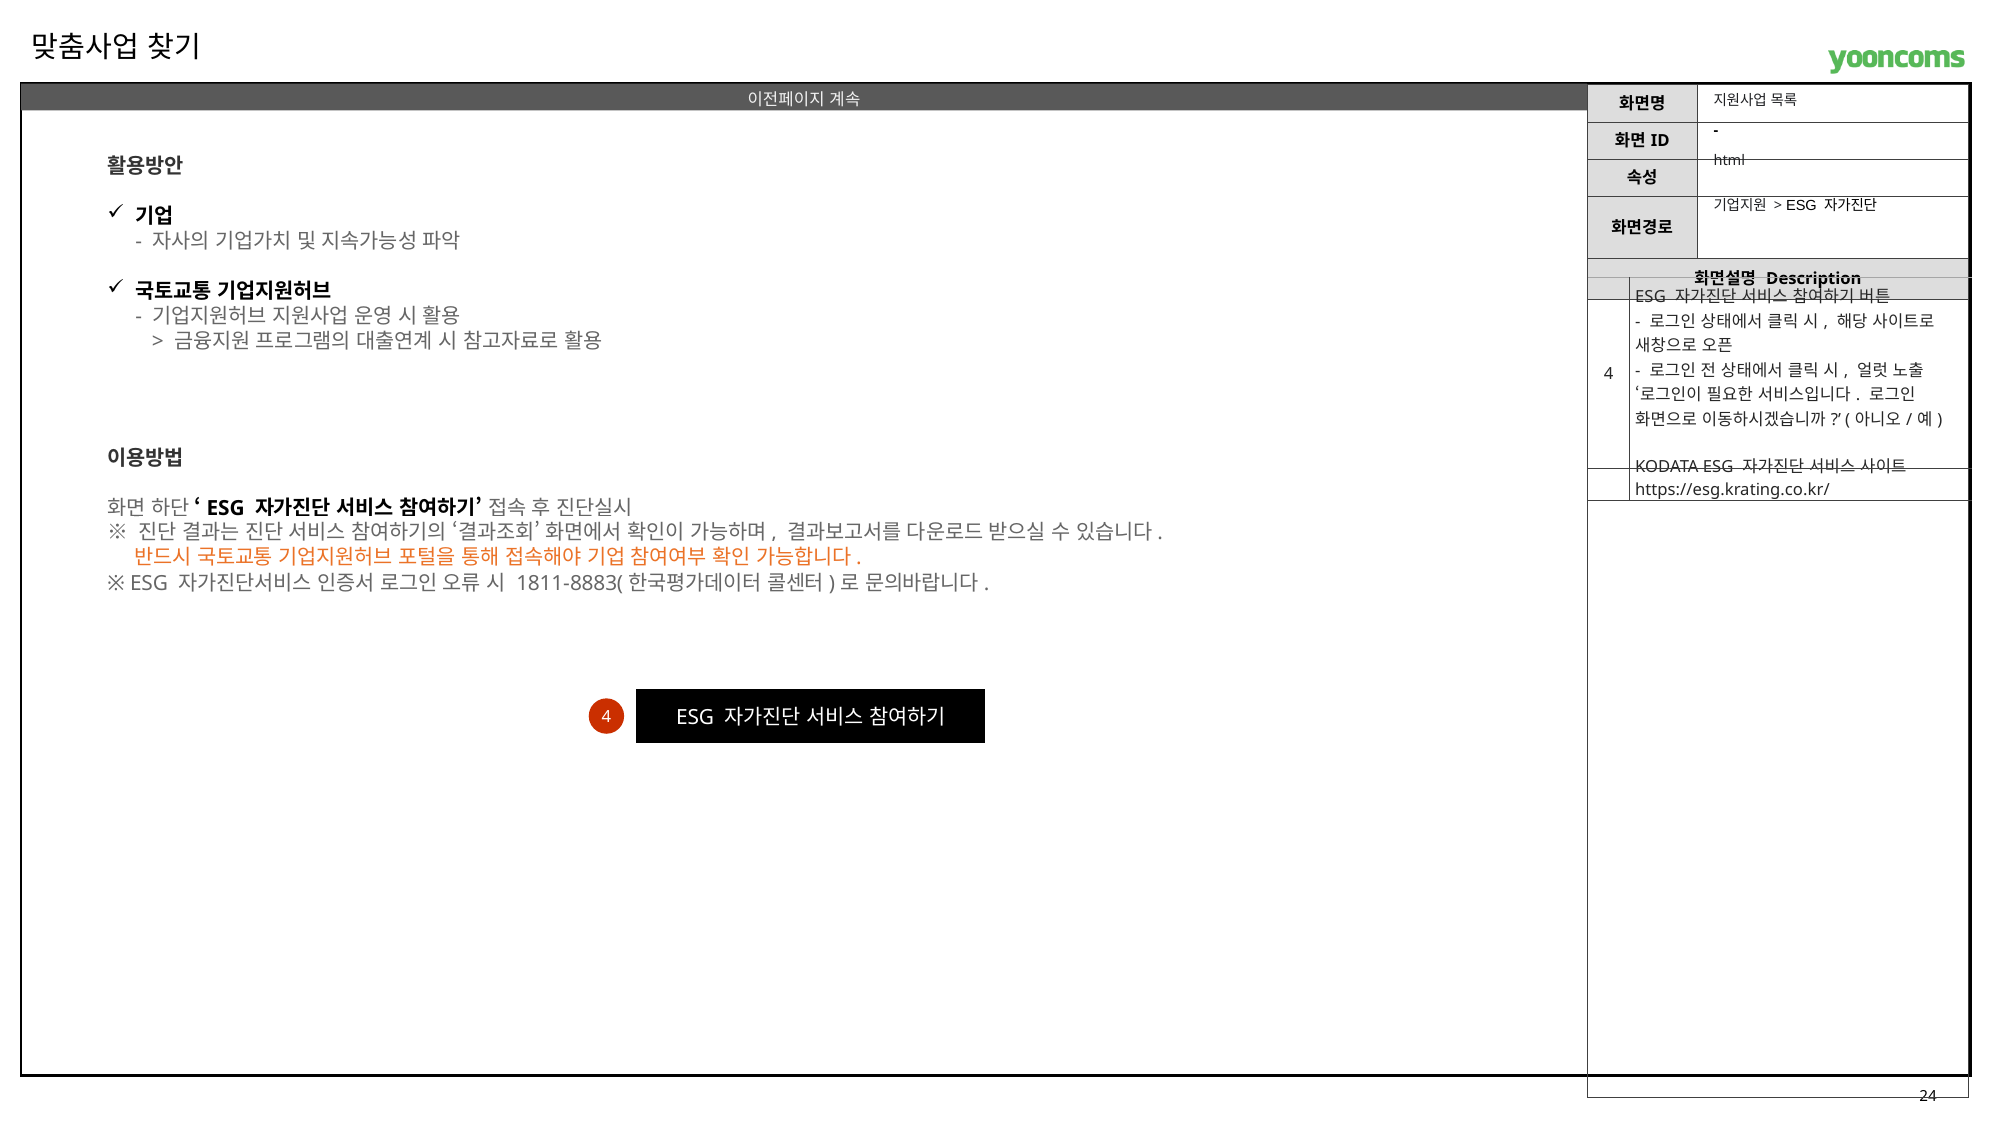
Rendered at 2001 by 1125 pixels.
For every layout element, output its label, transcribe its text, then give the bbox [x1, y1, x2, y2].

text_box 이용방법 화면 하단 ‘ESG 자가진단 서비스 참여하기’ 접속 후 진단실시 ※ 진단 결과는 진단 서비스 참여하기의 ‘결과조회’ 화면에서 확인이 가능하며, 결과보고서를 다운로드 받으실 수 있습니다. 반드시 국토교통 기업지원허브 포털을 통해 접속해야 기업 참여여부 확인 가능합니다. ※ ESG 자가진단서비스 인증서 로그인 오류 시 1811-8883(한국평가데이터 콜센터)로 문의바랍니다. [92, 436, 1529, 602]
text_box 지원사업 목록 [1698, 83, 1972, 116]
text_box 맞춤사업 찾기 [16, 20, 217, 71]
picture [1828, 50, 1965, 74]
text_box ESG 자가진단 서비스 참여하기 [636, 689, 985, 743]
table_cell [1630, 469, 1972, 500]
table_header 4 [1588, 278, 1629, 468]
table_cell [1588, 469, 1629, 500]
text_box 기업지원 > ESG 자가진단 [1698, 188, 1972, 221]
text_box 4 [587, 697, 626, 735]
text_box - [1698, 116, 1972, 143]
text_box 활용방안 기업 - 자사의 기업가치 및 지속가능성 파악 국토교통 기업지원허브 - 기업지원허브 지원사업 운영 시 활용 > 금융지원 프로그램의 대출연계 시 참고자료로 활용 [92, 145, 1529, 361]
text_box html [1698, 143, 1972, 176]
table_header ESG 자가진단 서비스 참여하기 버튼 - 로그인 상태에서 클릭 시, 해당 사이트로 새창으로 오픈 - 로그인 전 상태에서 클릭 시, 얼럿 노출 ‘로그인이 필요한 서비스입니다. 로그인 화면으로 이동하시겠습니까?’ (아니오/예) KODATA ESG 자가진단 서비스 사이트https://esg.krating.co.kr/ [1630, 278, 1972, 468]
